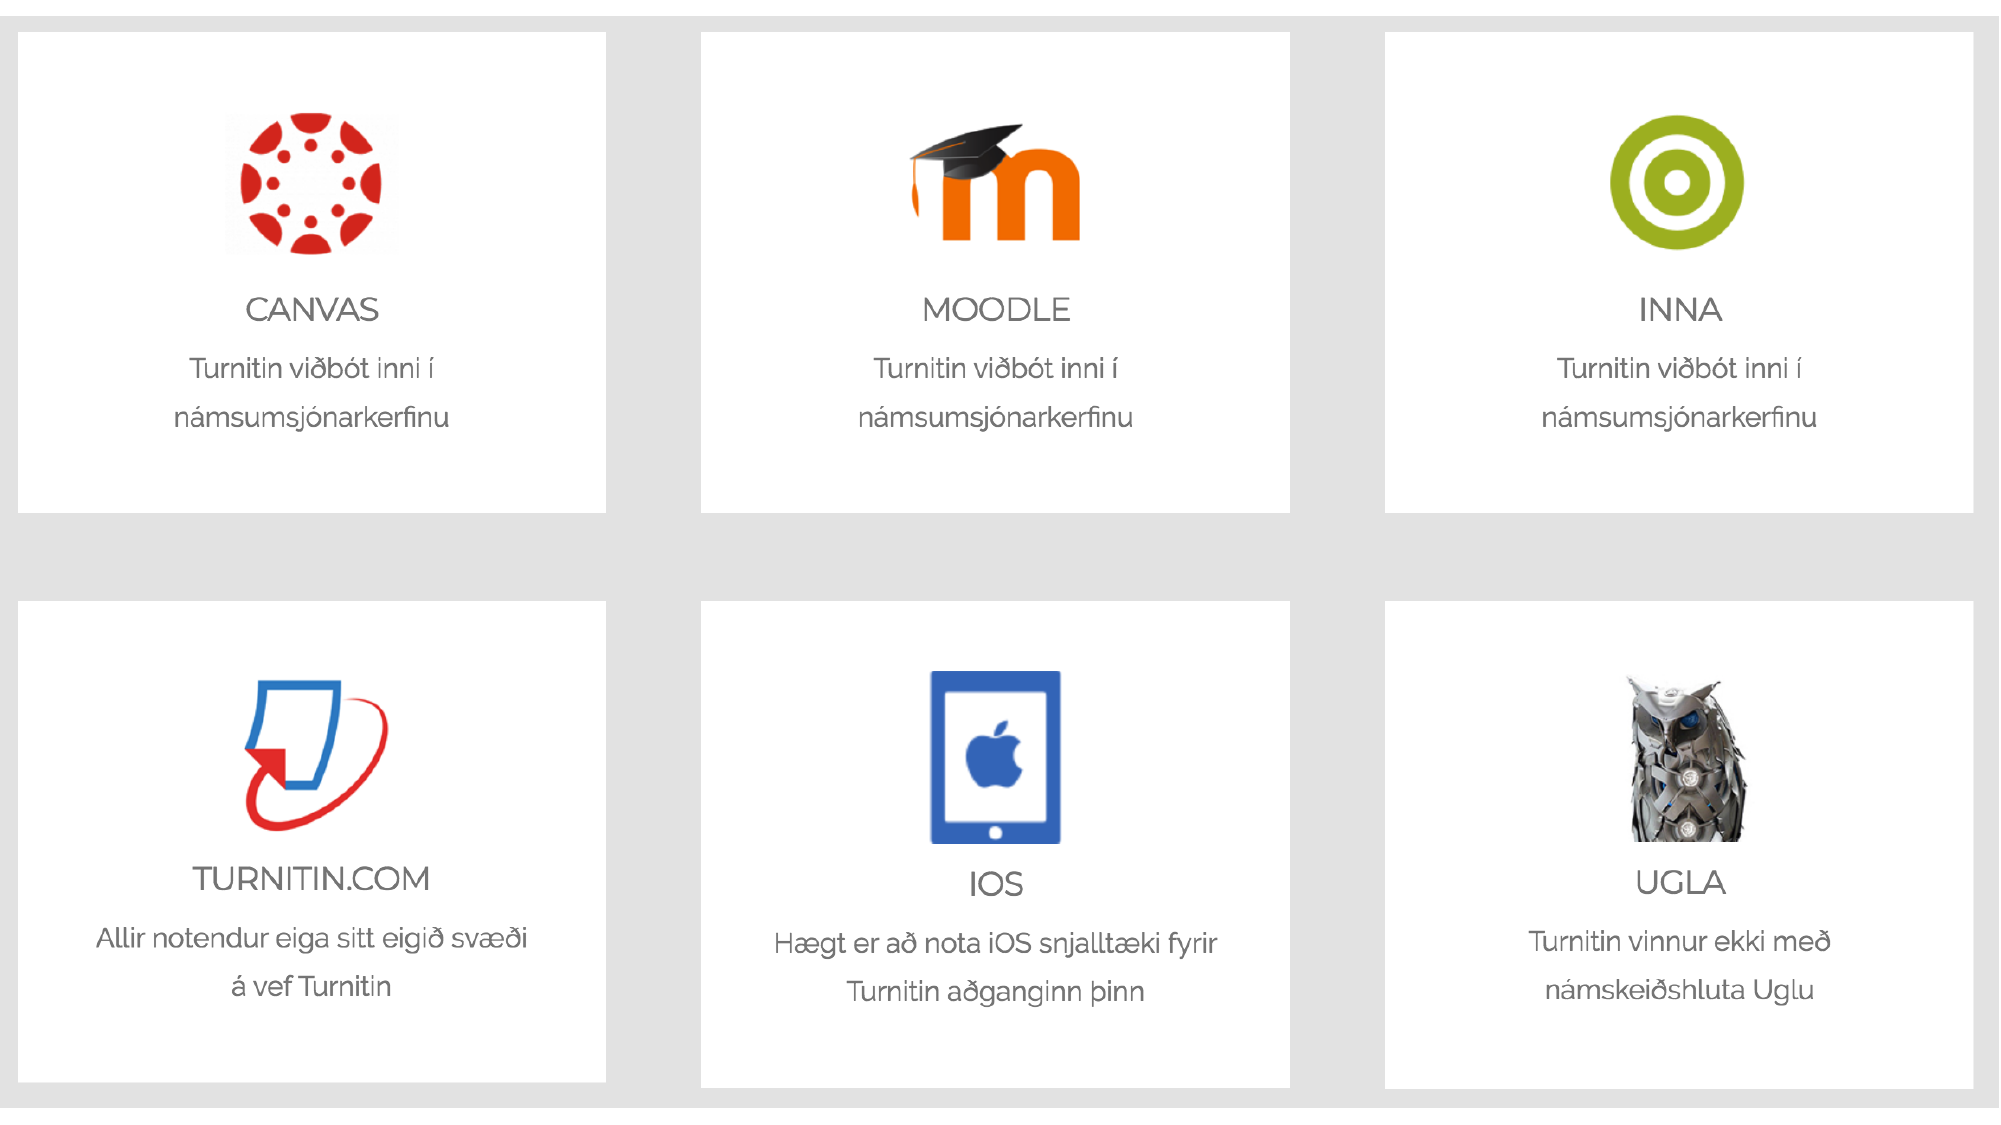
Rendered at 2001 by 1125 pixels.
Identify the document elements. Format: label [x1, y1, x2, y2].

text_box [1455, 646, 1879, 1056]
picture [0, 16, 1999, 1109]
